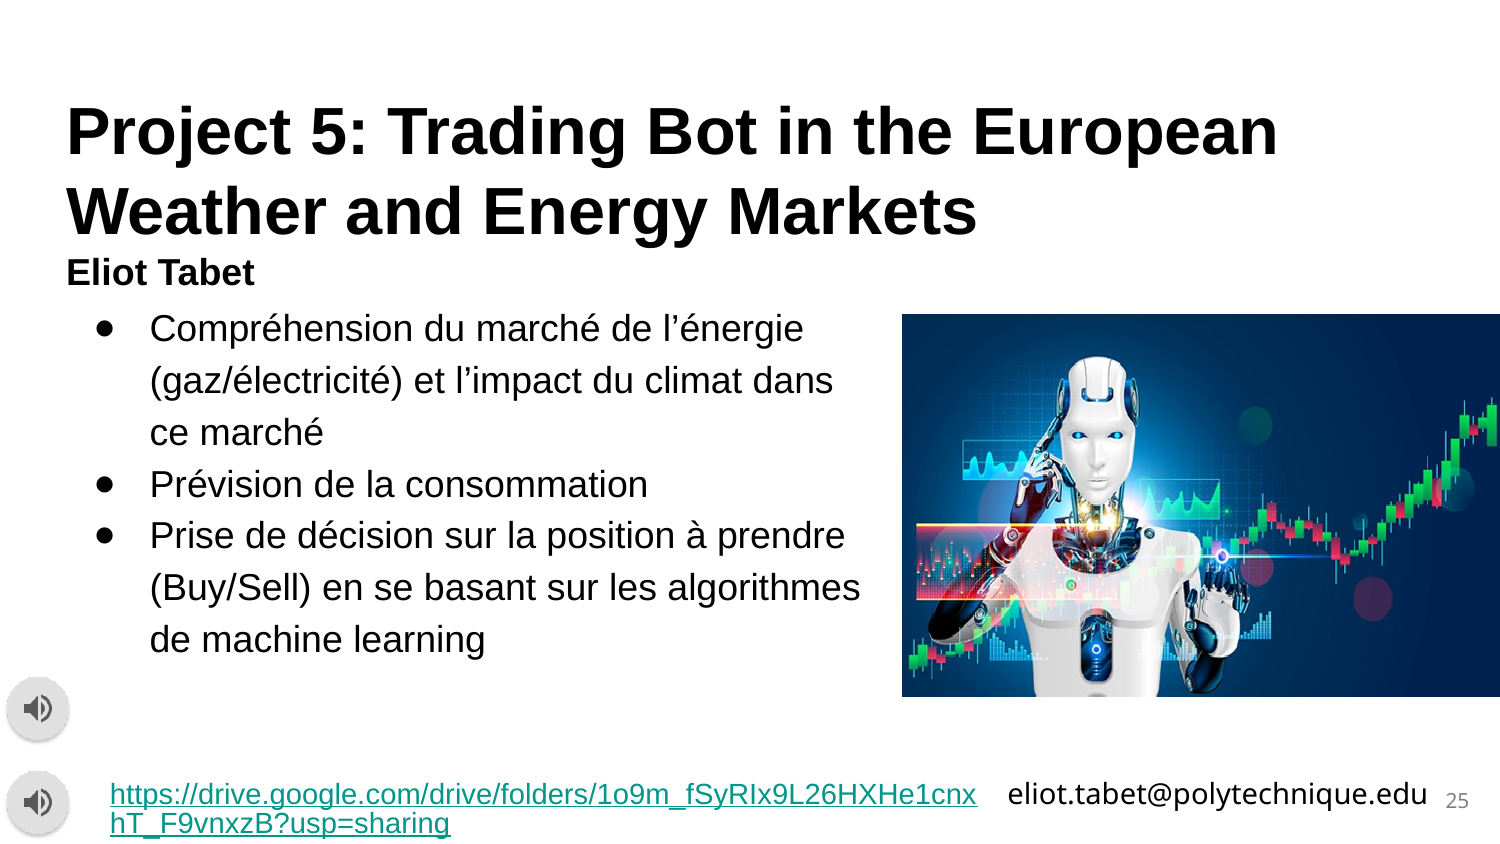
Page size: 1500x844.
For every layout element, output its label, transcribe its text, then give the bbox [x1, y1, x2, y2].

title Project 5: Trading Bot in the European Weather and Energy Markets Eliot Tabet [51, 72, 1449, 234]
list Compréhension du marché de l’énergie (gaz/électricité) et l’impact du climat dans ce marché Prévision de la consommation Prise de décision sur la position à prendre (Buy/Sell) en se basant sur les algorithmes de machine learning [59, 282, 889, 774]
picture [902, 314, 1500, 697]
text_box eliot.tabet@polytechnique.edu [998, 759, 1500, 844]
slide_number ‹#› [1394, 769, 1484, 834]
text_box https://drive.google.com/drive/folders/1o9m_fSyRIx9L26HXHe1cnxhT_F9vnxzB?usp=sharing [94, 759, 998, 844]
picture [0, 670, 76, 747]
picture [0, 764, 76, 840]
